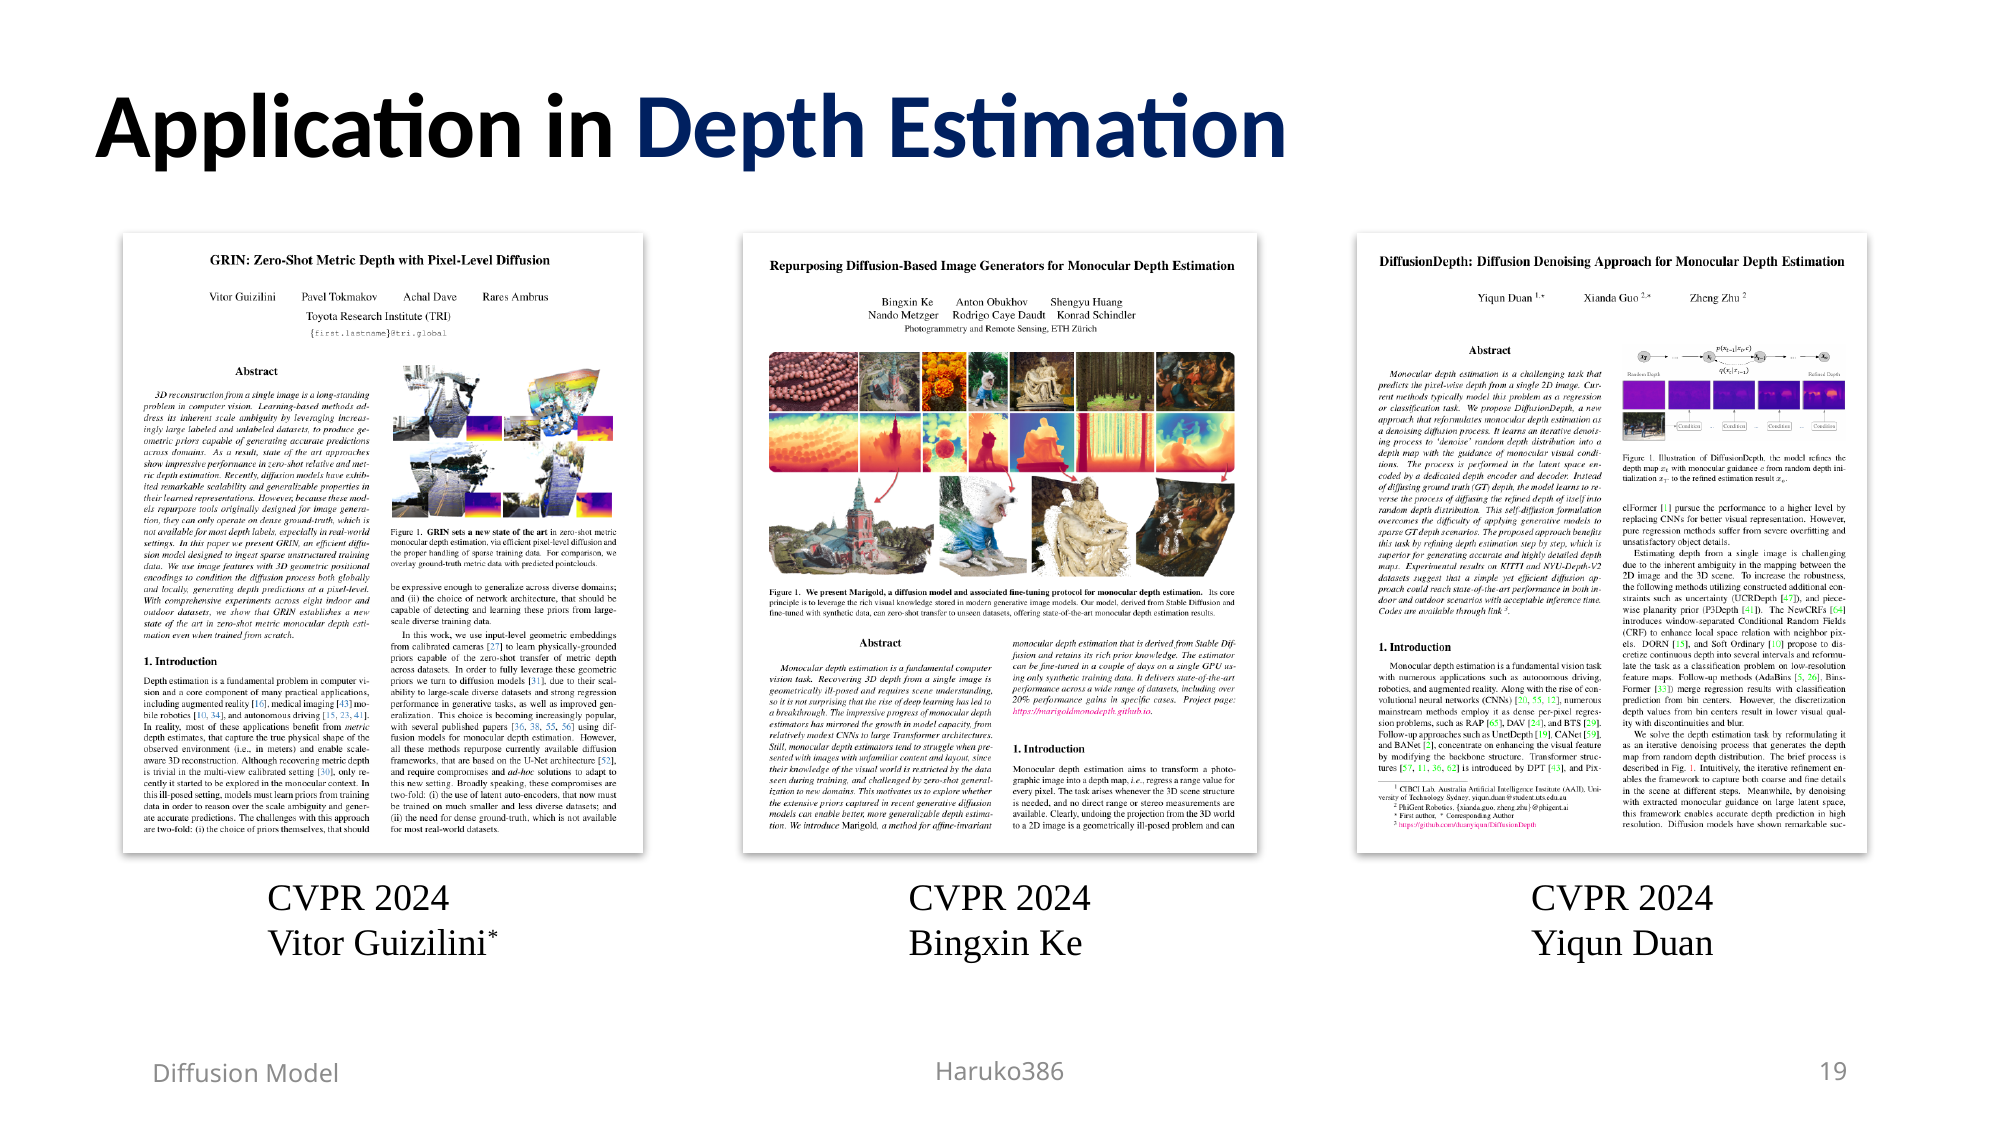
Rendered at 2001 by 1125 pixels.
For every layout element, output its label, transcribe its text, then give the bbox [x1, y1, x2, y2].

footer Haruko386 [662, 1042, 1338, 1103]
picture [1371, 247, 1853, 839]
text_box Application in Depth Estimation [93, 64, 1319, 177]
slide_number 18 [1412, 1042, 1863, 1103]
slide_number Diffusion Model [137, 1042, 588, 1103]
text_box CVPR 2024 Bingxin Ke [893, 865, 1106, 971]
picture [137, 247, 629, 839]
picture [757, 247, 1243, 839]
text_box CVPR 2024 Vitor Guizilini* [252, 865, 514, 971]
text_box CVPR 2024 Yiqun Duan [1516, 865, 1729, 971]
